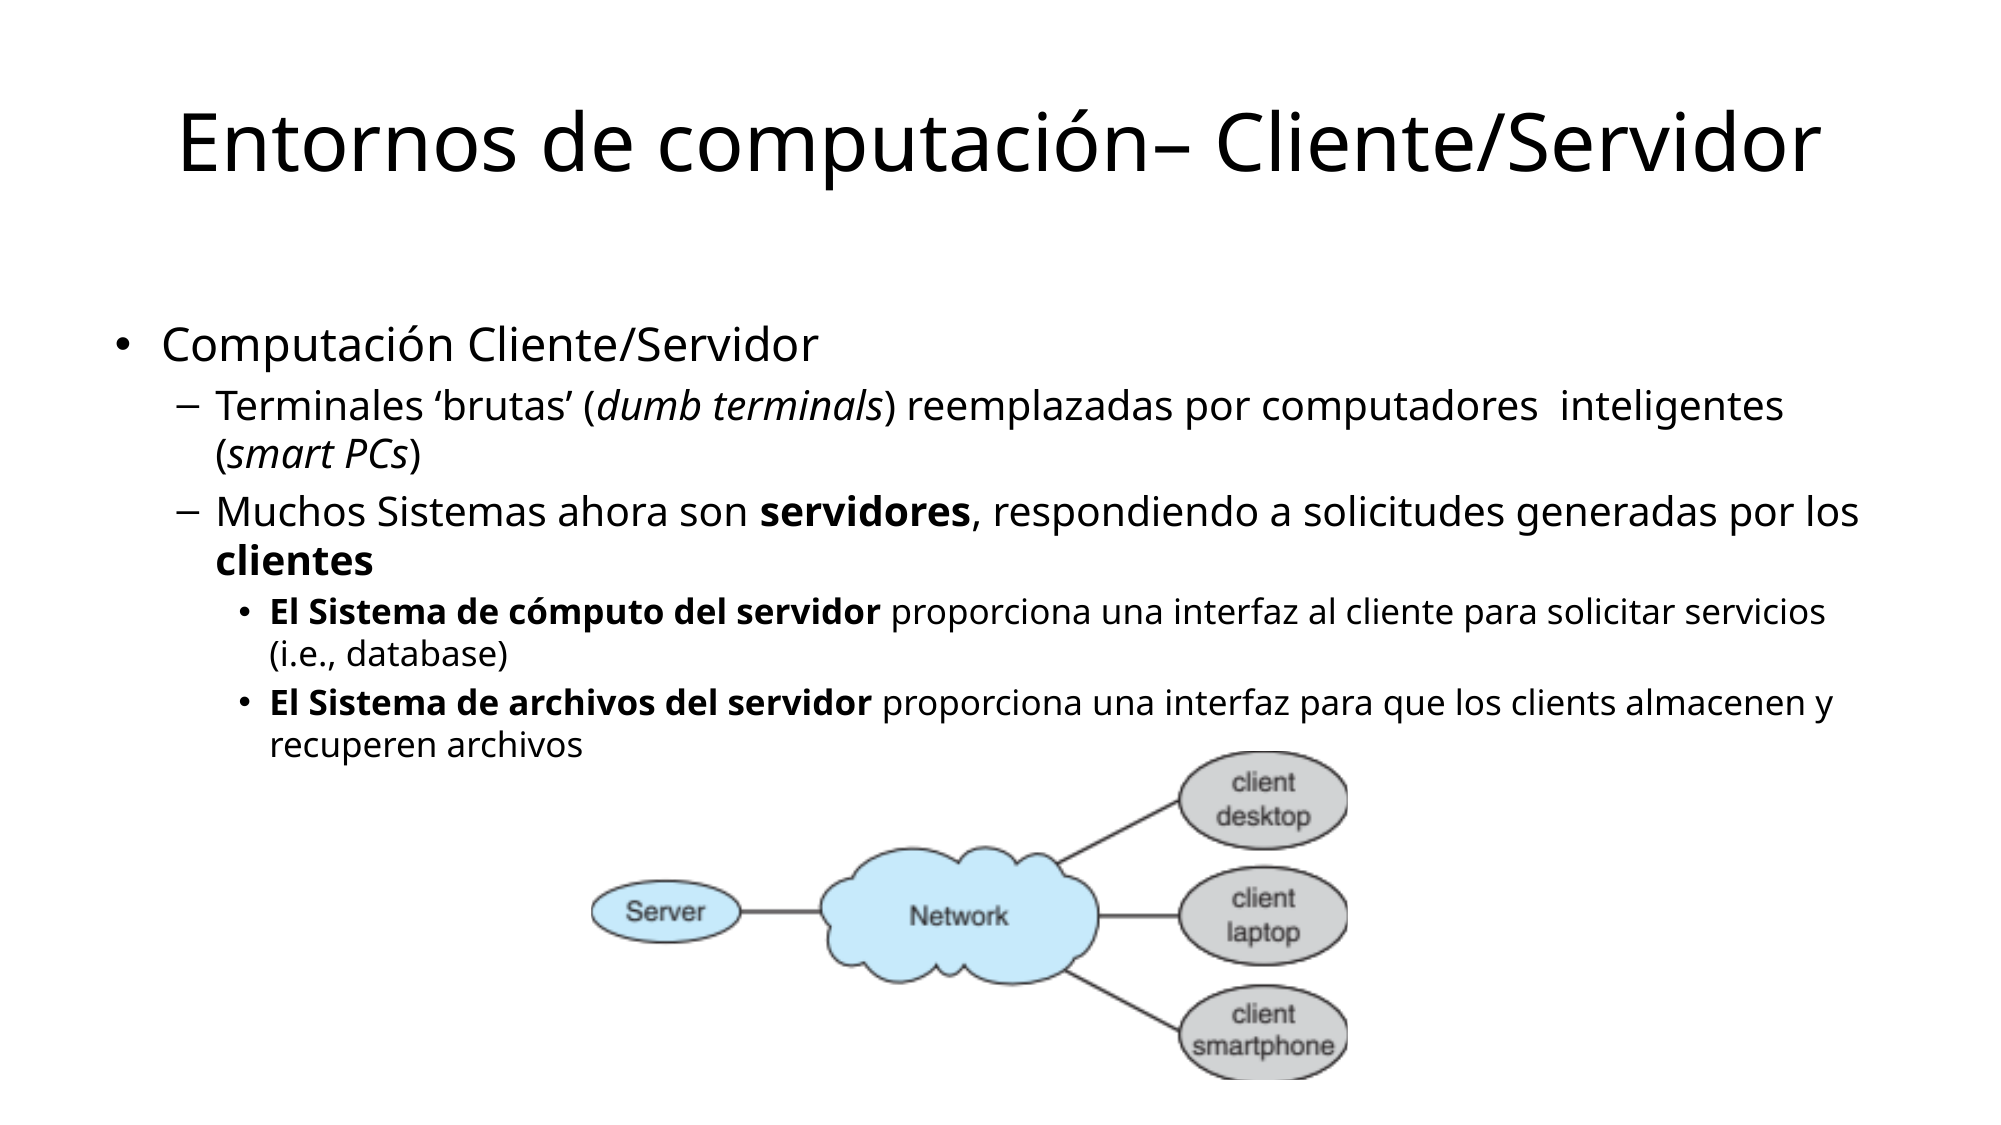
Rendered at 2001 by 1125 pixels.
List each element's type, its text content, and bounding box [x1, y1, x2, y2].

list Computación Cliente/Servidor Terminales ‘brutas’ (dumb terminals) reemplazadas por computadores inteligentes (smart PCs) Muchos Sistemas ahora son servidores, respondiendo a solicitudes generadas por los clientes El Sistema de cómputo del servidor proporciona una interfaz al cliente para solicitar servicios (i.e., database) El Sistema de archivos del servidor proporciona una interfaz para que los clients almacenen y recuperen archivos [99, 307, 1900, 773]
title Entornos de computación– Cliente/Servidor [99, 45, 1900, 233]
picture [591, 750, 1348, 1081]
